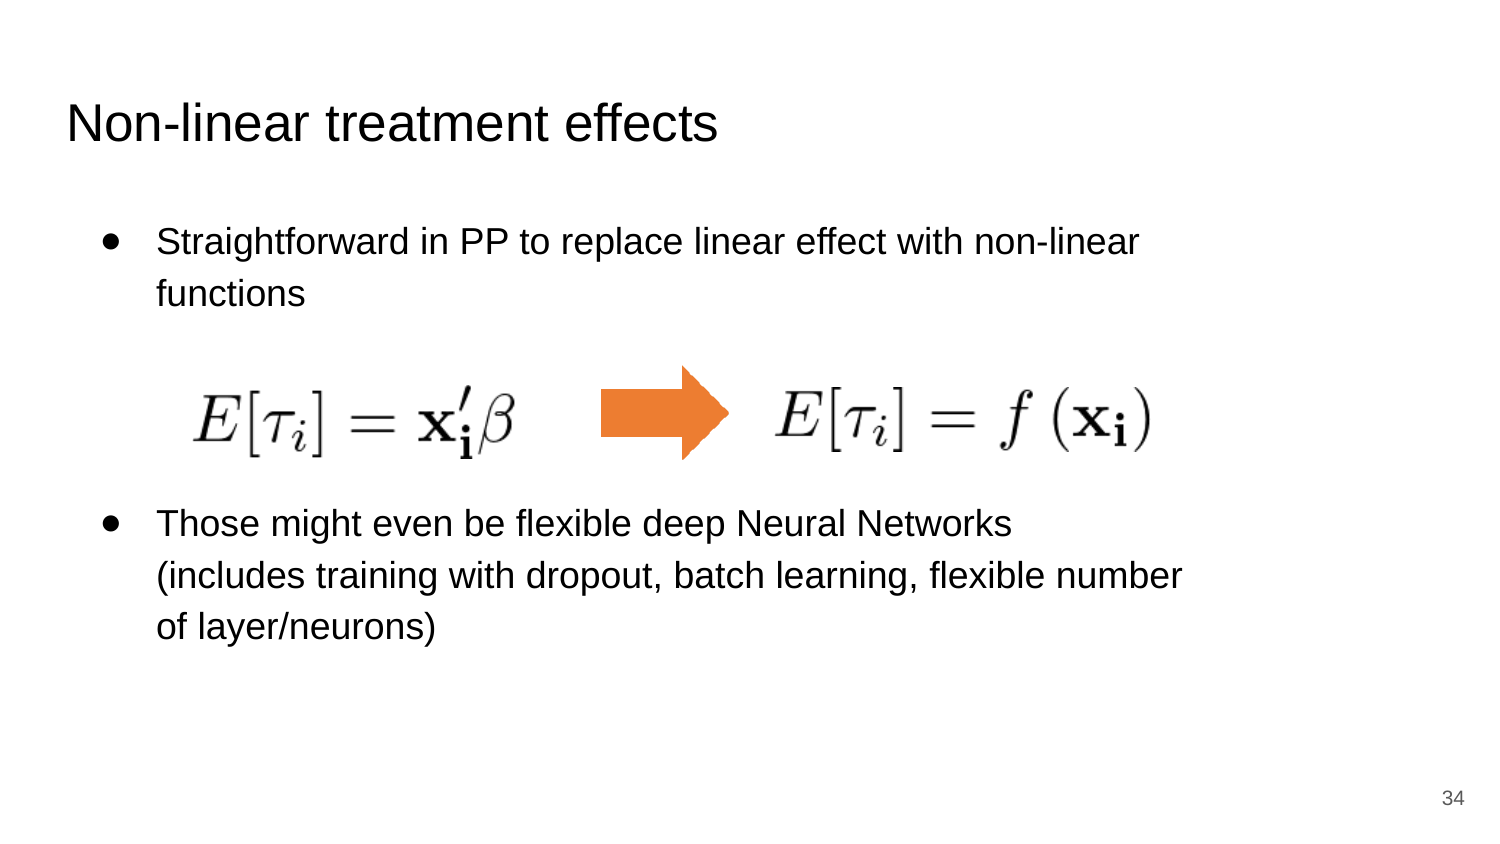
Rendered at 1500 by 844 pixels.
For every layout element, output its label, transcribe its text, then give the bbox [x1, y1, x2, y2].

picture [600, 365, 729, 460]
title Non-linear treatment effects [51, 72, 1449, 167]
picture [774, 387, 1152, 453]
slide_number 34 [1389, 764, 1480, 830]
picture [191, 385, 516, 459]
list Straightforward in PP to replace linear effect with non-linear functions Those might even be flexible deep Neural Networks (includes training with dropout, batch learning, flexible number of layer/neurons) [65, 195, 1201, 782]
